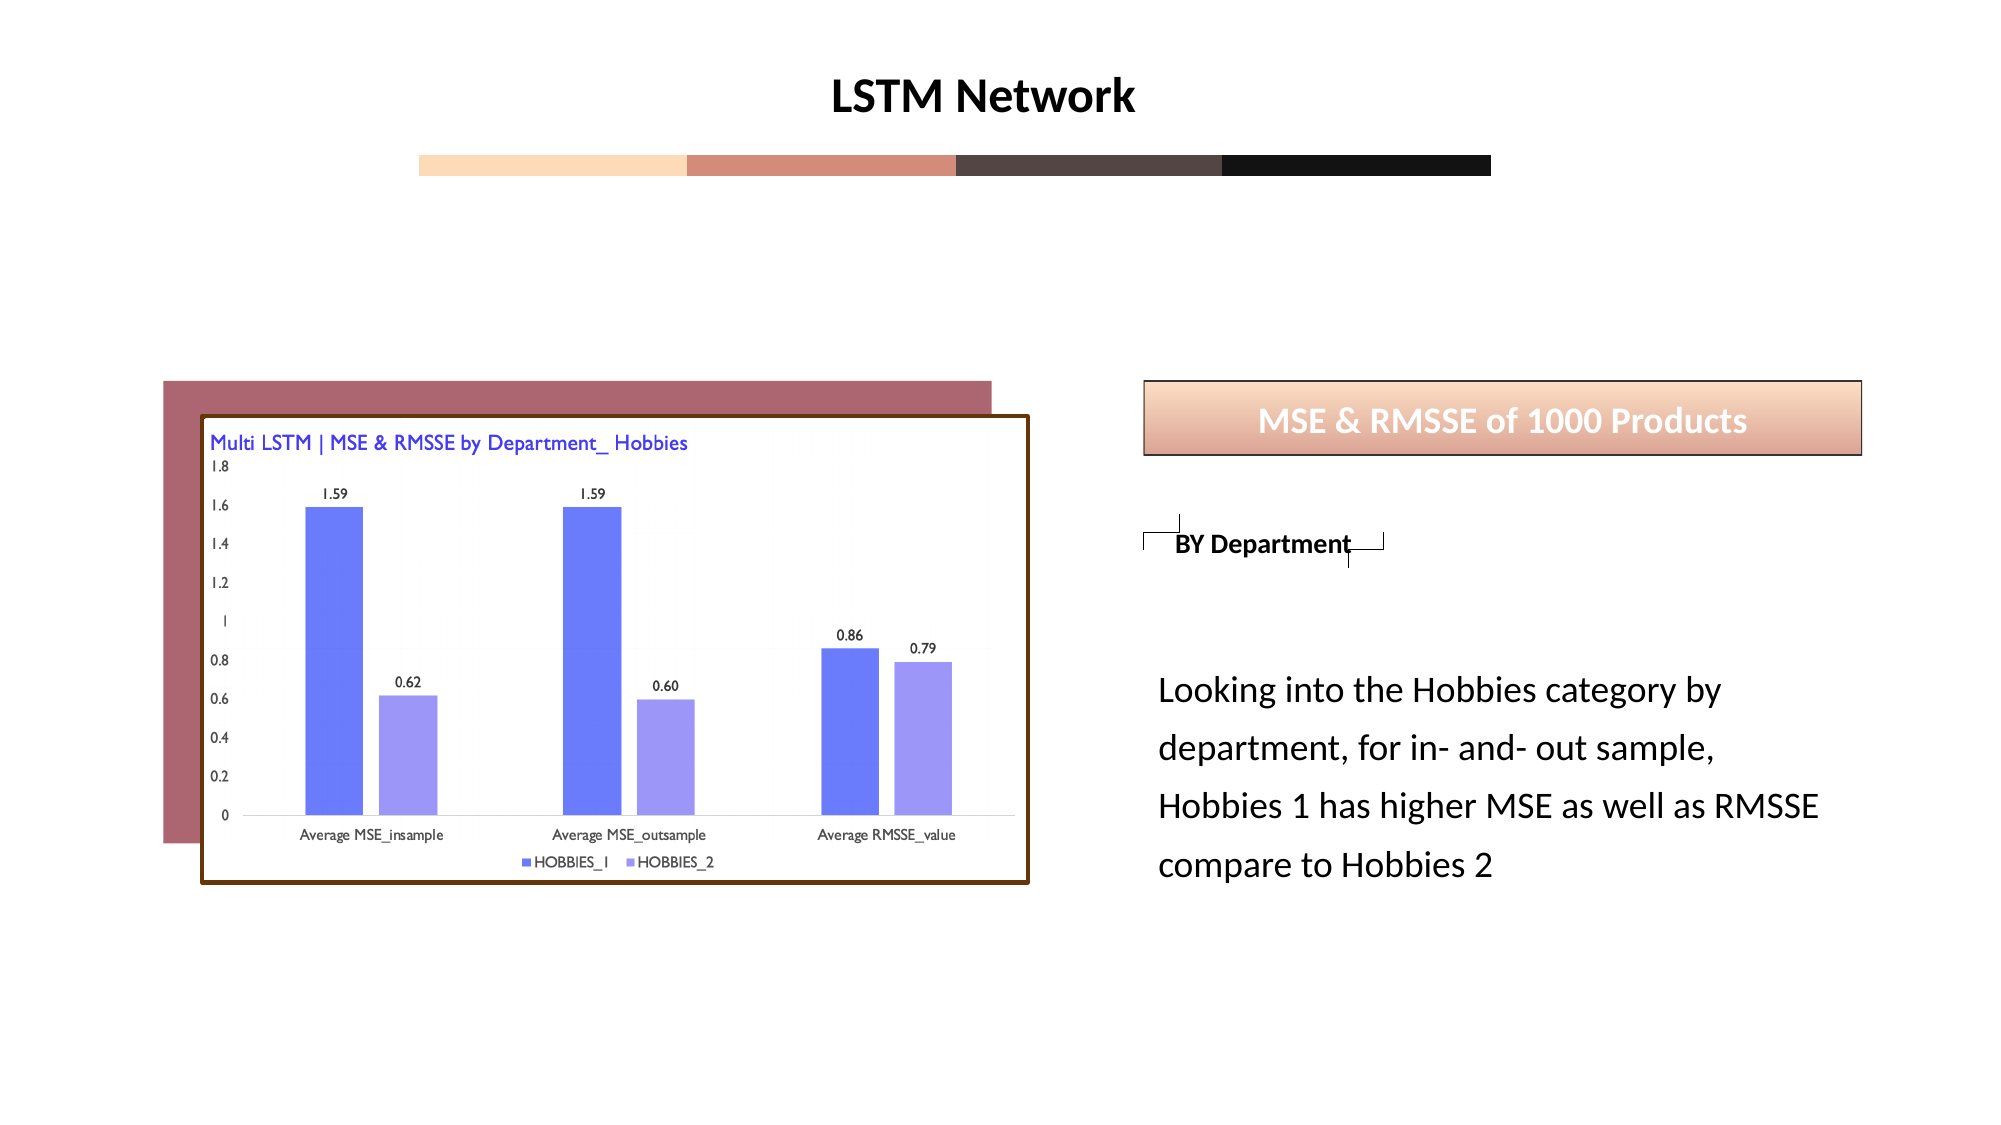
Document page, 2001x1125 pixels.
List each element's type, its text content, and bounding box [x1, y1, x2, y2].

text_box MSE & RMSSE of 1000 Products [1143, 380, 1863, 456]
text_box BY Department [1160, 517, 1368, 567]
text_box [162, 380, 993, 844]
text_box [1143, 514, 1180, 550]
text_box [1348, 531, 1384, 568]
picture [204, 418, 1026, 880]
text_box Looking into the Hobbies category by department, for in- and- out sample, Hobbies 1 has higher MSE as well as RMSSE compare to Hobbies 2 [1143, 643, 1863, 893]
list LSTM Network [624, 62, 1343, 122]
